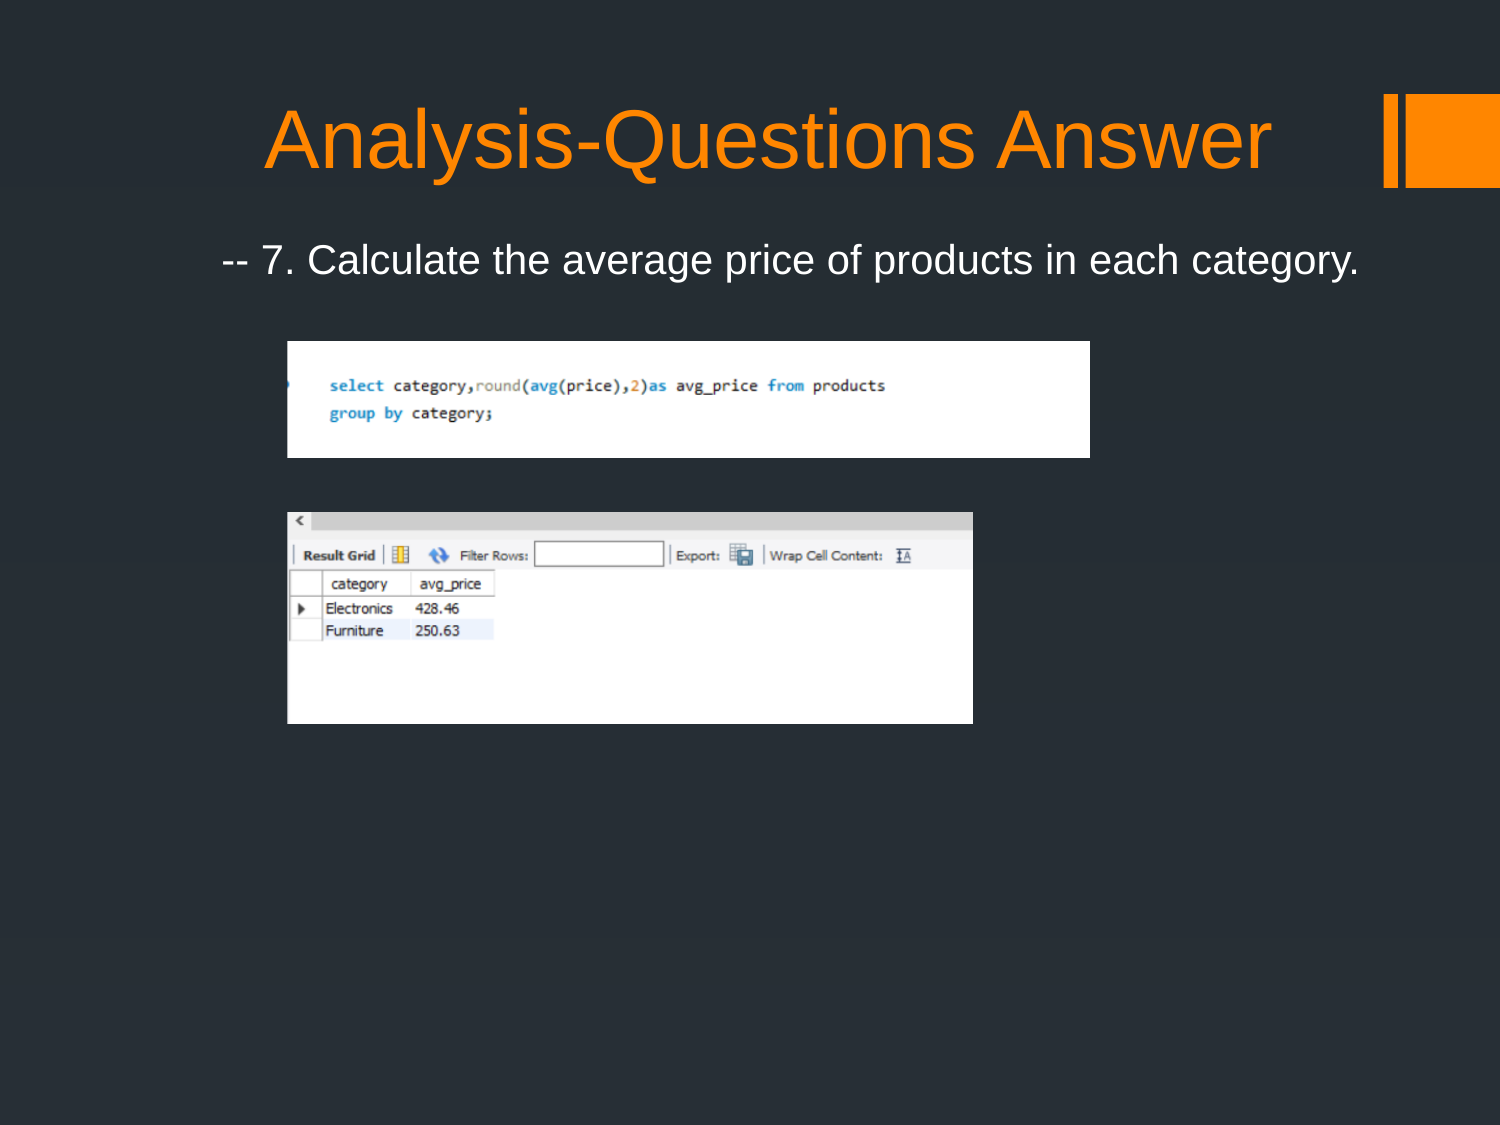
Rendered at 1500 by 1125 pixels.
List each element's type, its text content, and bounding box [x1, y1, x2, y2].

picture [286, 341, 1091, 459]
title Analysis-Questions Answer [249, 50, 1338, 193]
list -- 7. Calculate the average price of products in each category. [187, 224, 1388, 309]
picture [286, 511, 974, 725]
